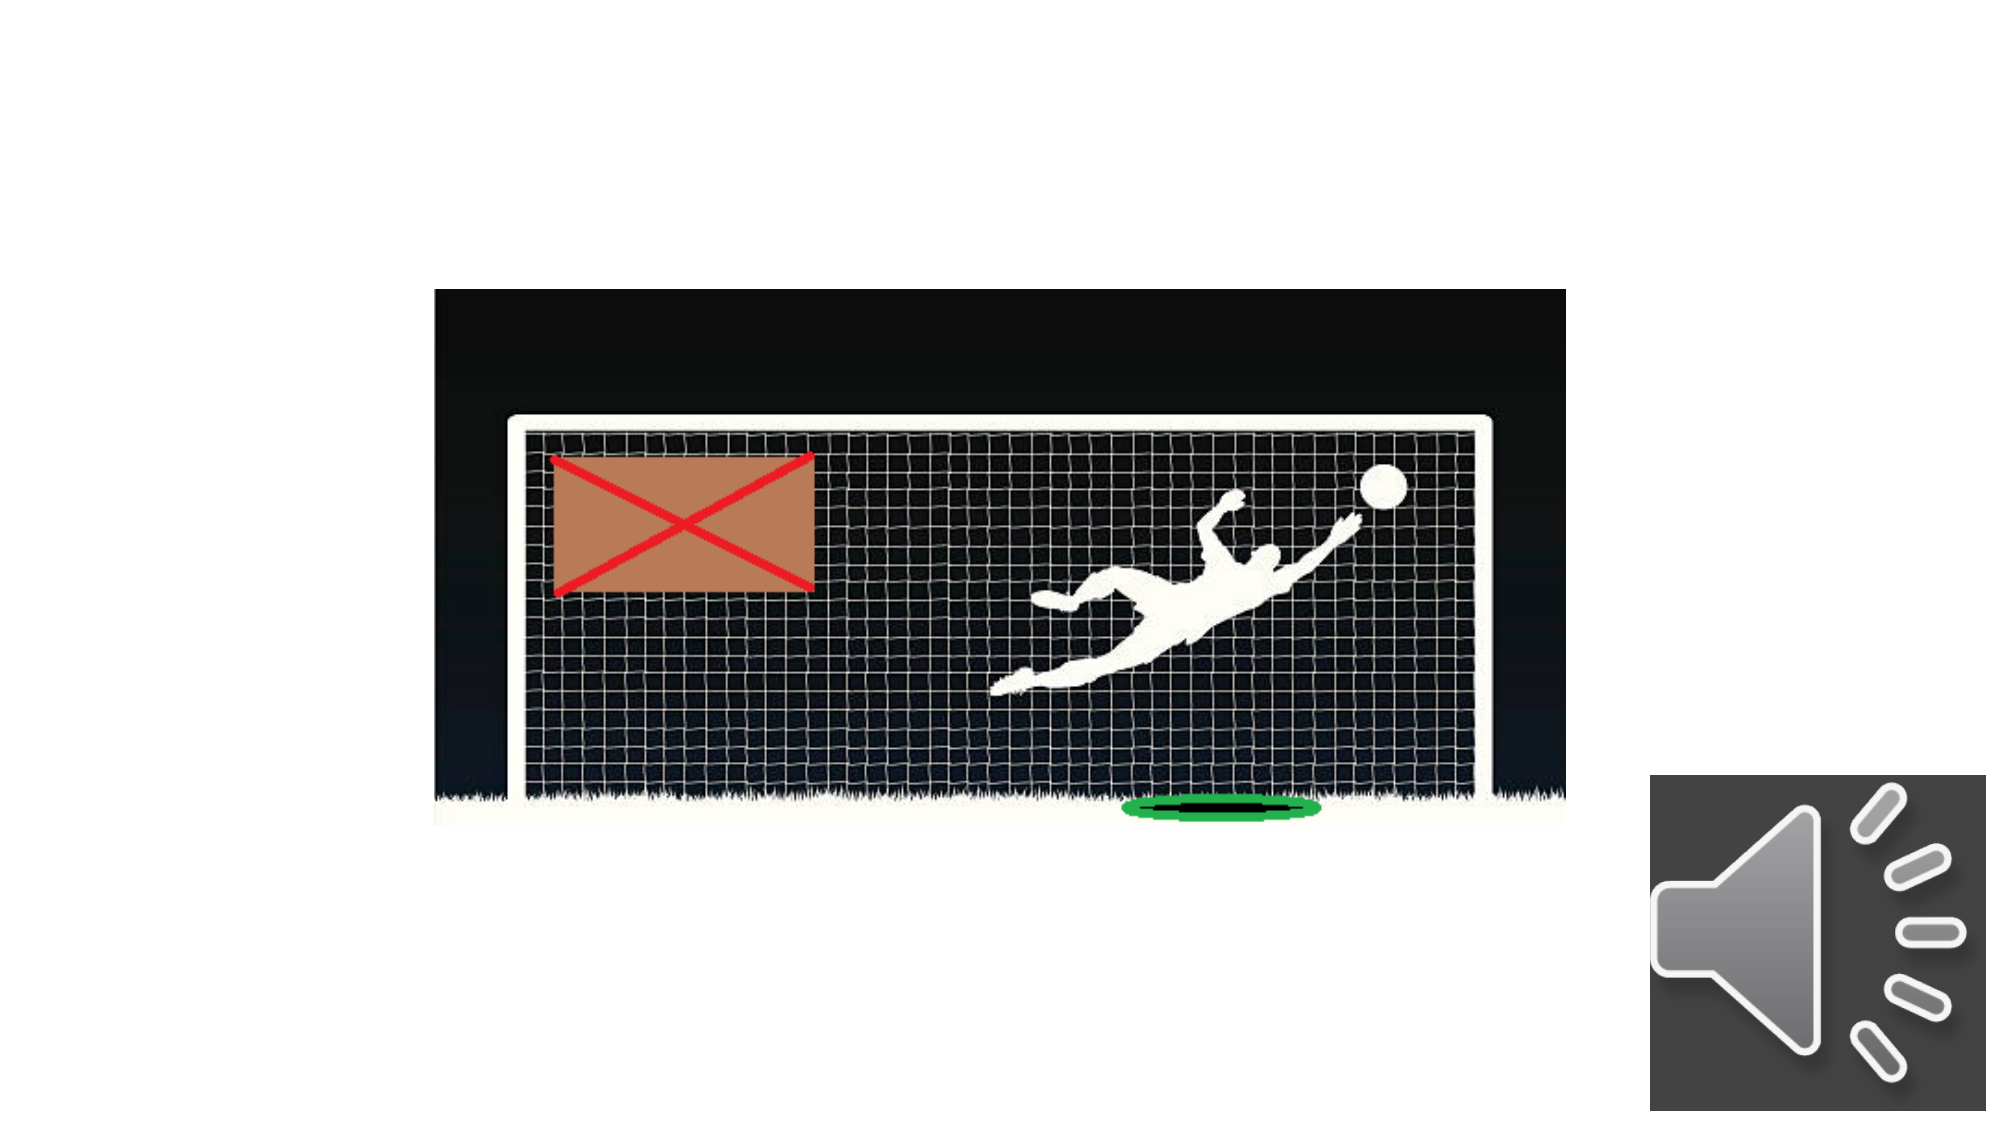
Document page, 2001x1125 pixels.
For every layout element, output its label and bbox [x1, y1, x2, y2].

picture [1648, 773, 1987, 1112]
picture [434, 289, 1566, 836]
